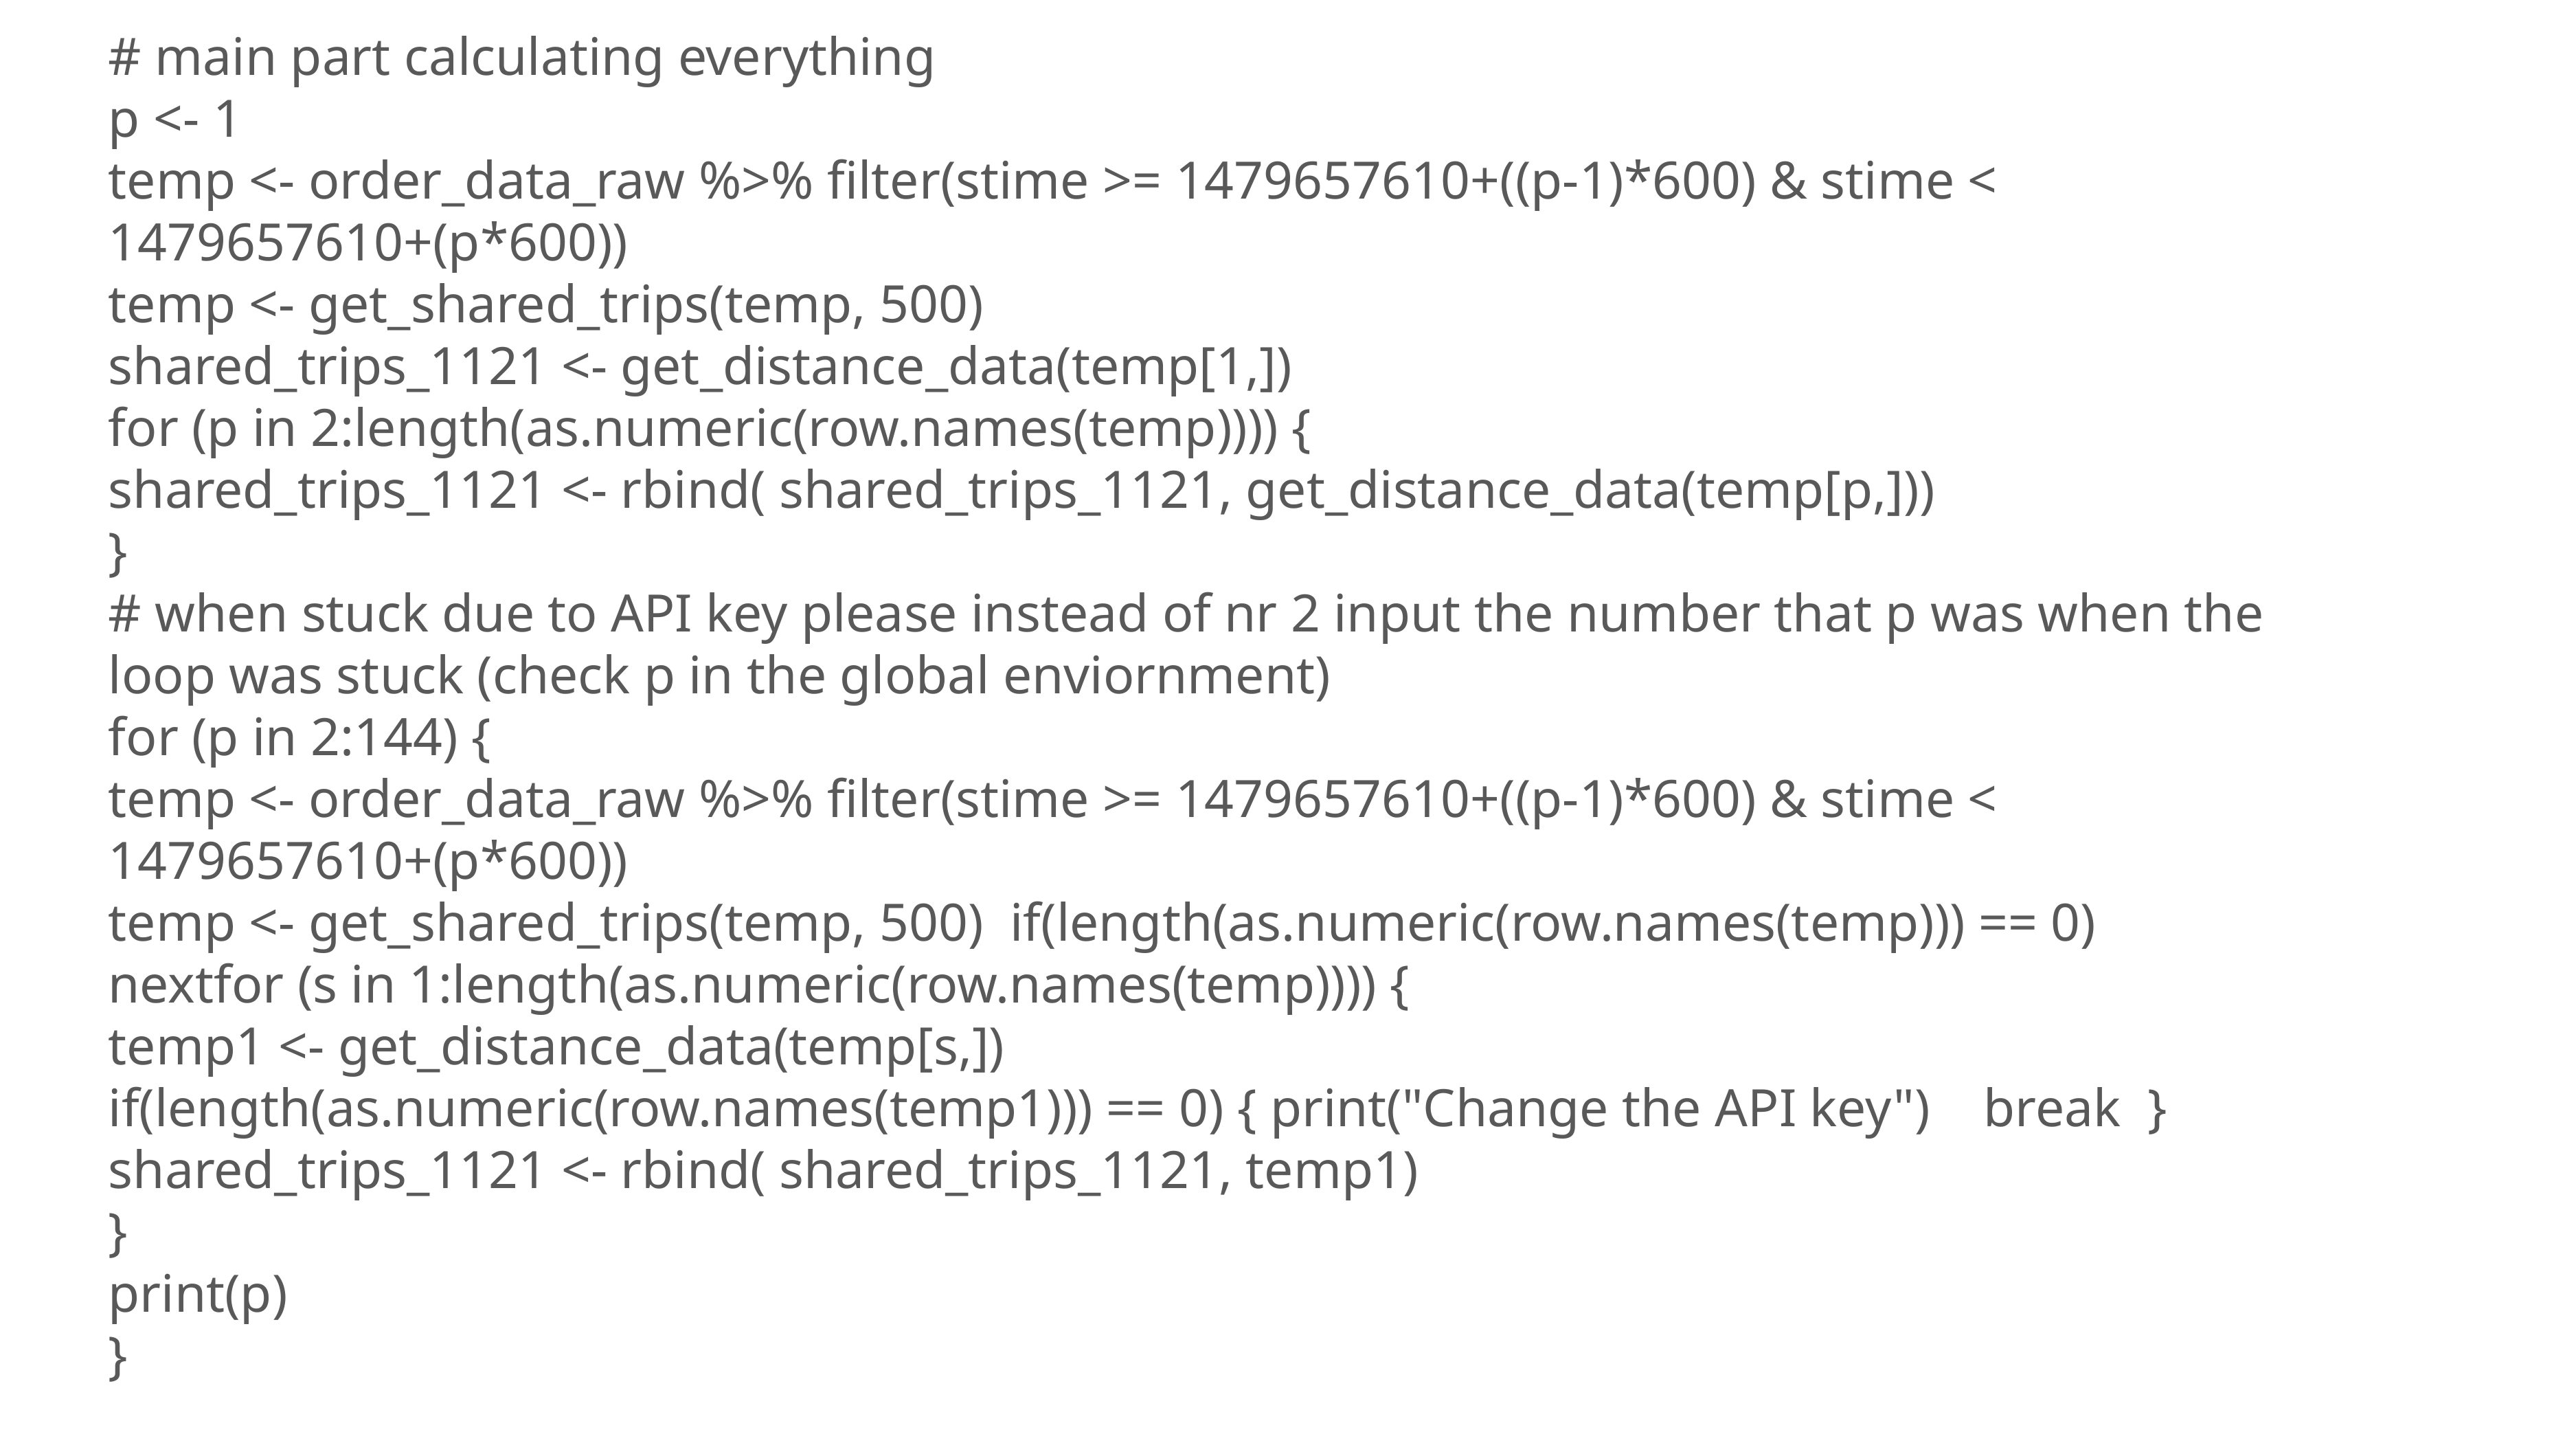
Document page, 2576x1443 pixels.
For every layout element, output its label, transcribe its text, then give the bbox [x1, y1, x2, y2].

text_box # main part calculating everything p <- 1 temp <- order_data_raw %>% filter(stime >= 1479657610+((p-1)*600) & stime < 1479657610+(p*600)) temp <- get_shared_trips(temp, 500) shared_trips_1121 <- get_distance_data(temp[1,]) for (p in 2:length(as.numeric(row.names(temp)))) { shared_trips_1121 <- rbind( shared_trips_1121, get_distance_data(temp[p,])) } # when stuck due to API key please instead of nr 2 input the number that p was when the loop was stuck (check p in the global enviornment) for (p in 2:144) { temp <- order_data_raw %>% filter(stime >= 1479657610+((p-1)*600) & stime < 1479657610+(p*600)) temp <- get_shared_trips(temp, 500) if(length(as.numeric(row.names(temp))) == 0) nextfor (s in 1:length(as.numeric(row.names(temp)))) { temp1 <- get_distance_data(temp[s,]) if(length(as.numeric(row.names(temp1))) == 0) { print("Change the API key") break } shared_trips_1121 <- rbind( shared_trips_1121, temp1) } print(p) } [98, 19, 2285, 1443]
